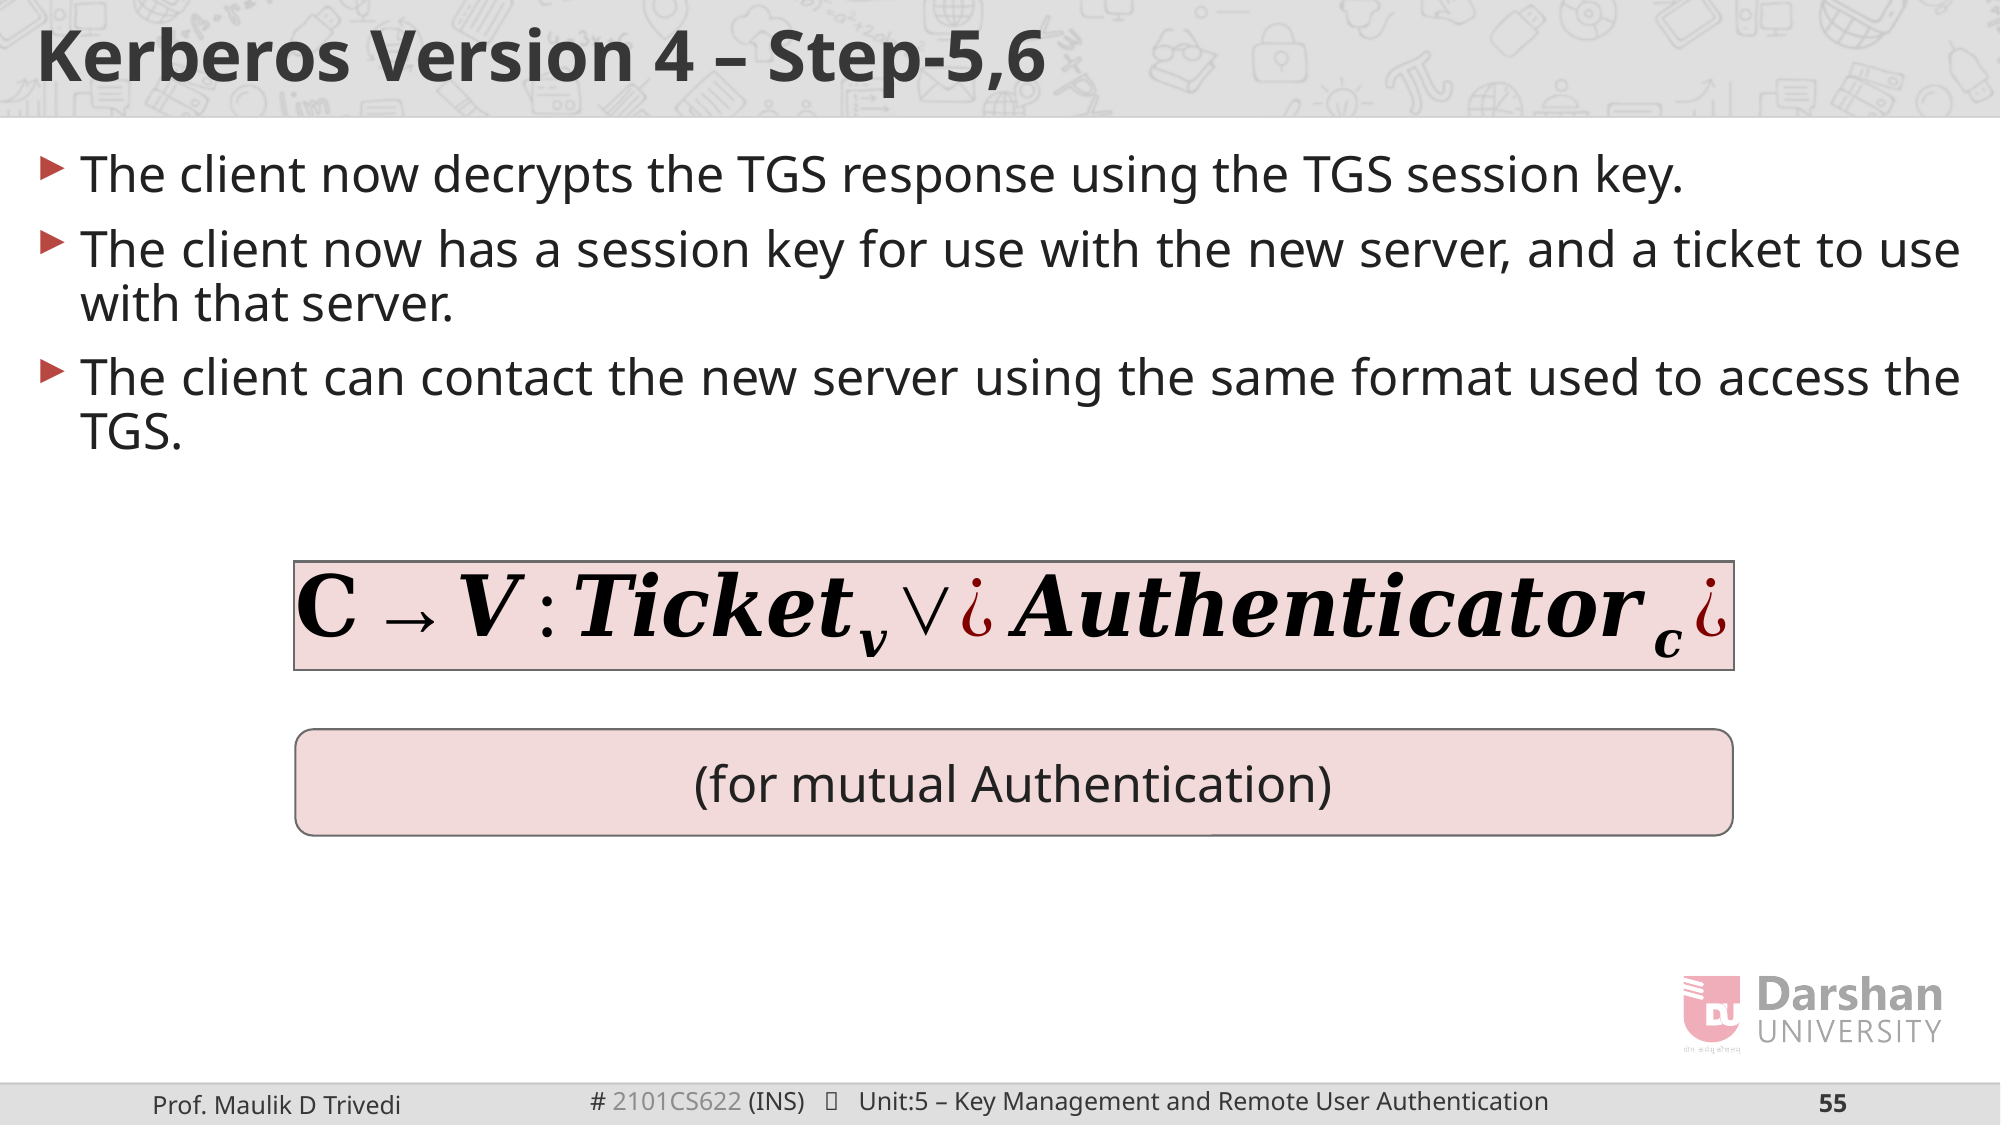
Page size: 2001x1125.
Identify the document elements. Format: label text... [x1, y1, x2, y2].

list The client now decrypts the TGS response using the TGS session key. The client now has a session key for use with the new server, and a ticket to use with that server. The client can contact the new server using the same format used to access the TGS. [21, 141, 1979, 1059]
title Kerberos Version 4 – Step-5,6 [0, 0, 2000, 117]
